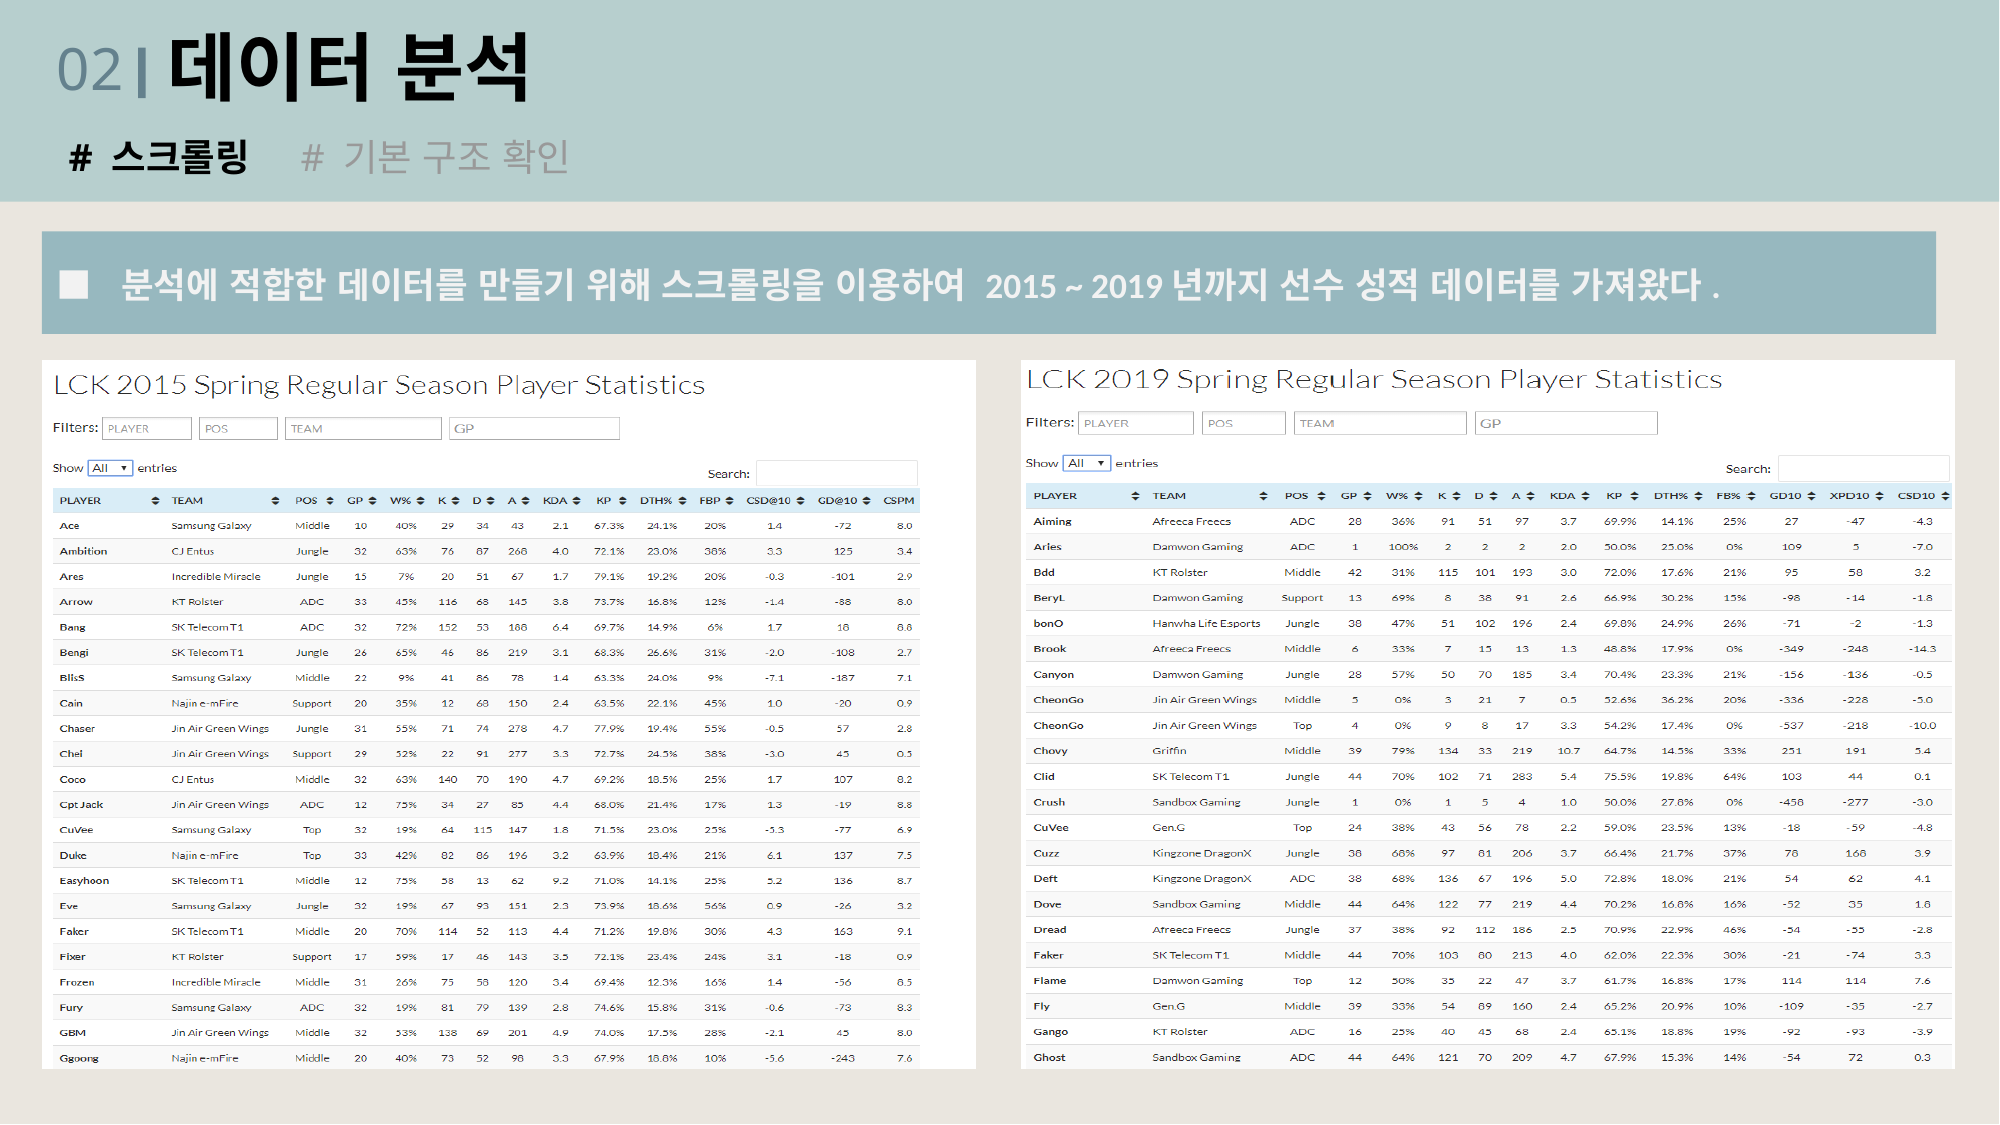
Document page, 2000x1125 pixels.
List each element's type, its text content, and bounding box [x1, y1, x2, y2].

picture [41, 359, 977, 1070]
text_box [41, 12, 595, 120]
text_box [41, 230, 1937, 335]
text_box # 스크롤링 # 기본 구조 확인 [53, 125, 1103, 186]
picture [1021, 359, 1956, 1070]
text_box [0, 0, 2000, 202]
